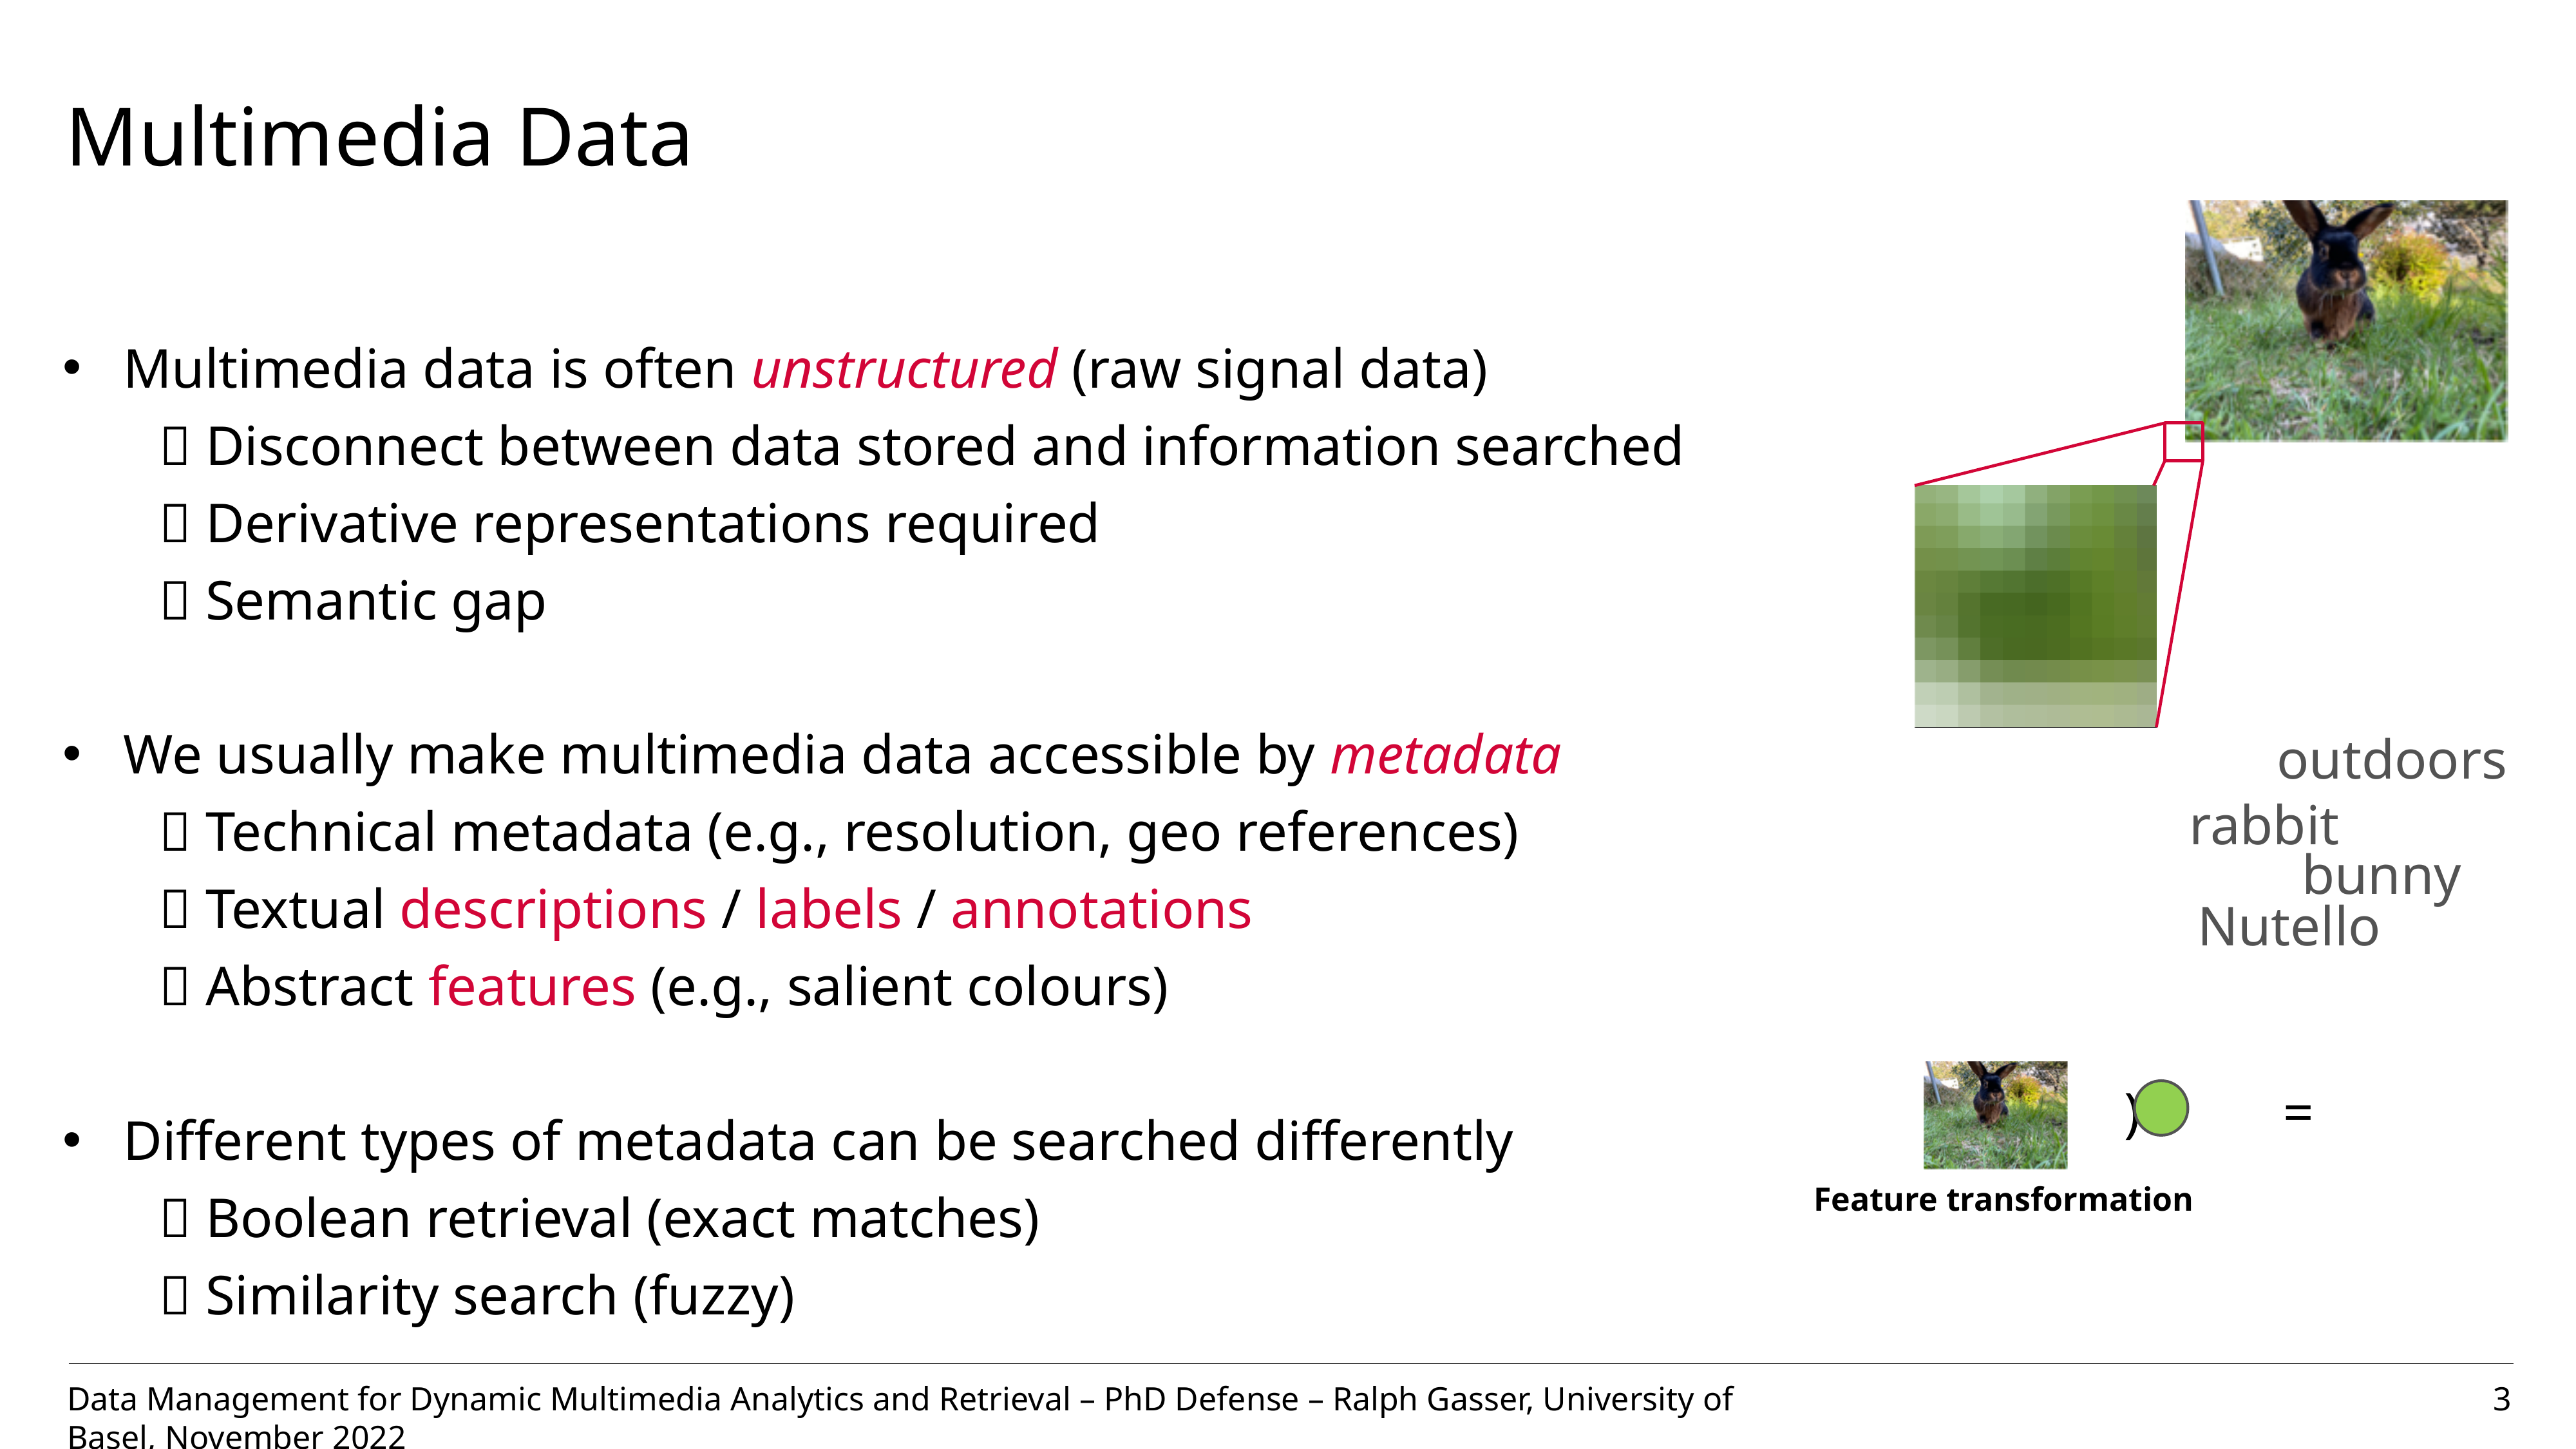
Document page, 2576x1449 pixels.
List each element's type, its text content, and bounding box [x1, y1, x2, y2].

text_box Nutello [2188, 883, 2391, 967]
slide_number 3 [2343, 1378, 2512, 1418]
text_box bunny [2292, 831, 2472, 914]
text_box rabbit [2179, 781, 2349, 865]
text_box outdoors [2268, 715, 2517, 799]
picture [2185, 200, 2508, 442]
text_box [2156, 460, 2203, 728]
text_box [1835, 1047, 2393, 1266]
title Multimedia Data [65, 85, 2511, 322]
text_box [2153, 460, 2165, 486]
text_box [2165, 422, 2203, 460]
list Multimedia data is often unstructured (raw signal data)  Disconnect between data stored and information searched  Derivative representations required  Semantic gap We usually make multimedia data accessible by metadata  Technical metadata (e.g., resolution, geo references)  Textual descriptions / labels / annotations  Abstract features (e.g., salient colours) Different types of metadata can be searched differently  Boolean retrieval (exact matches)  Similarity search (fuzzy) [62, 321, 1710, 1349]
picture [1914, 486, 2156, 728]
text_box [1914, 422, 2165, 486]
